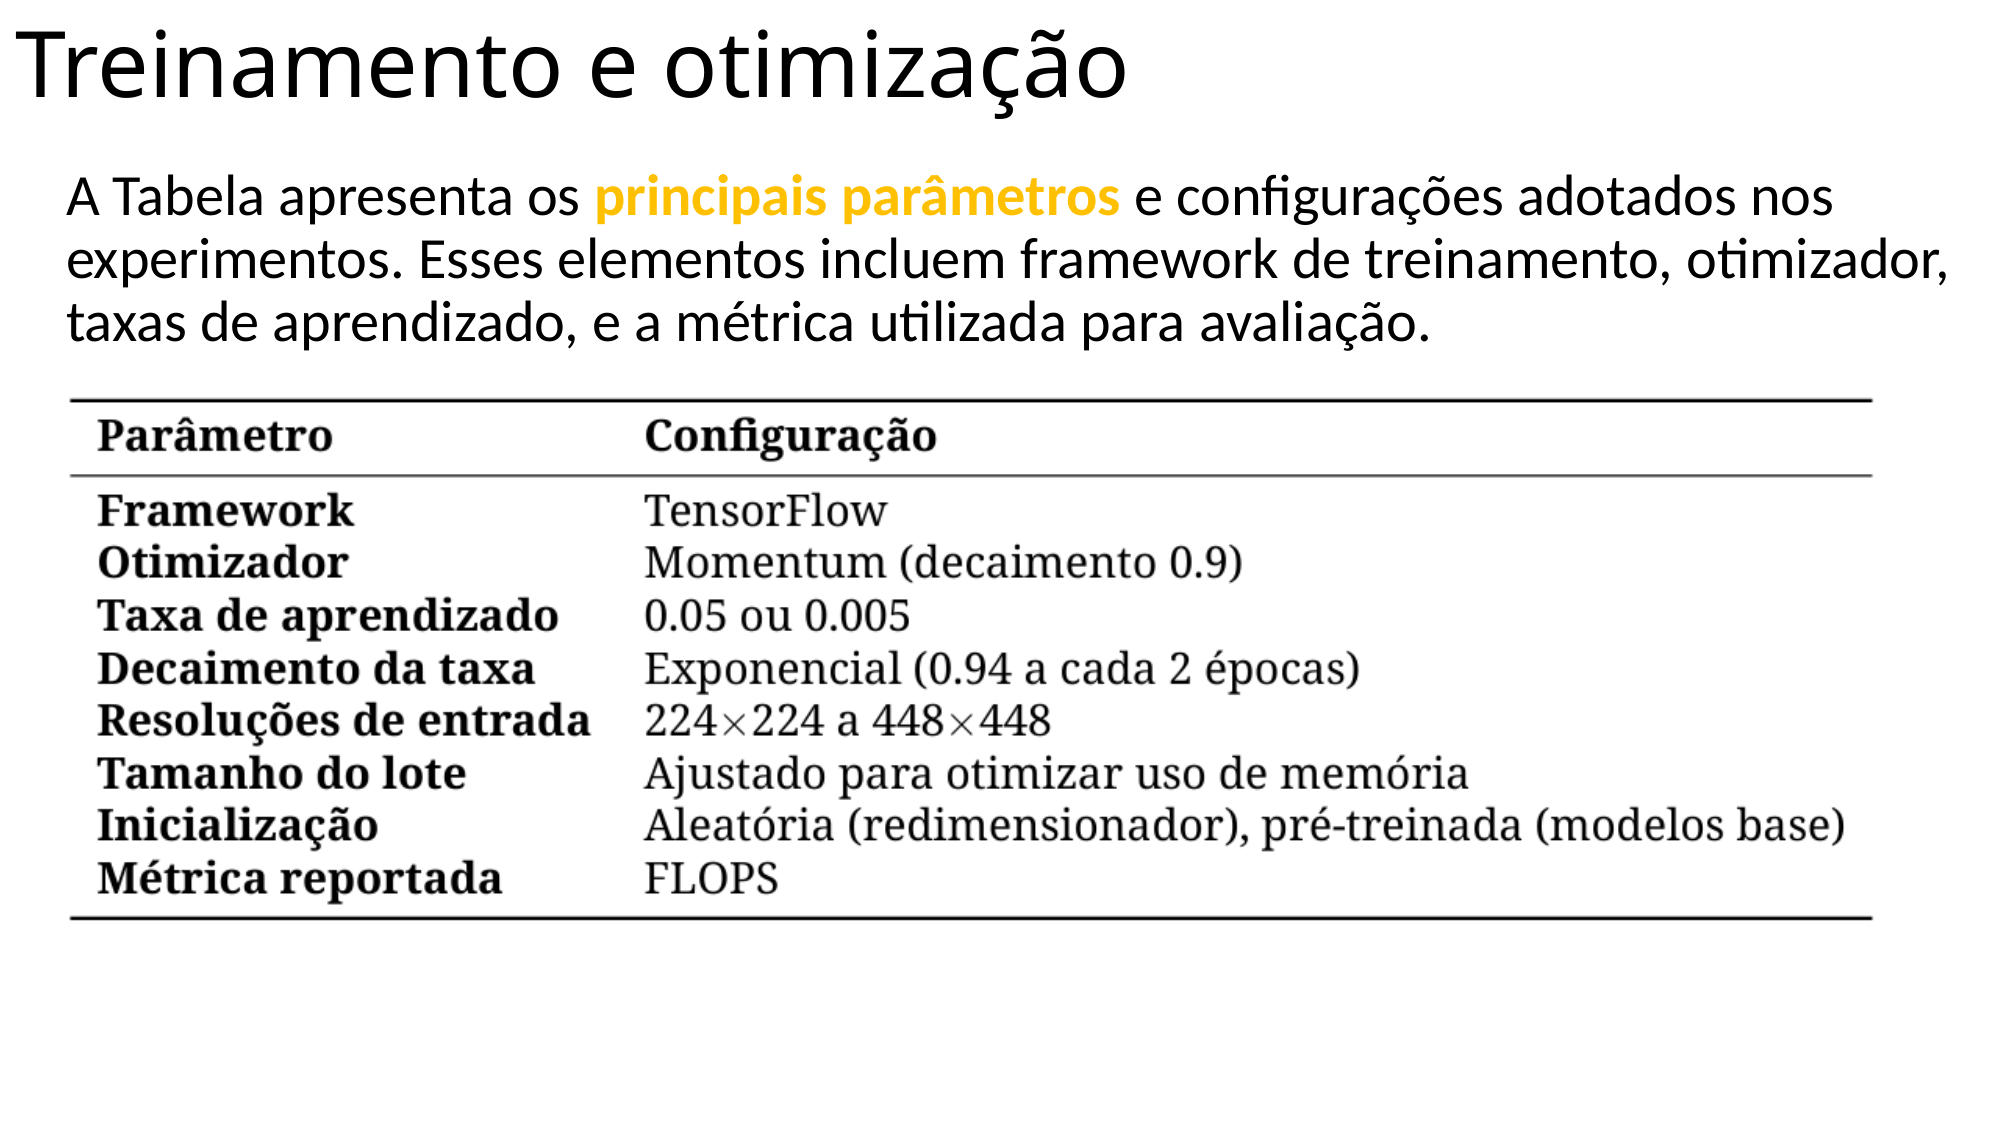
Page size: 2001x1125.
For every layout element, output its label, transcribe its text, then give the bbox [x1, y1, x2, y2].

picture [51, 397, 1878, 936]
list A Tabela apresenta os principais parâmetros e configurações adotados nos experimentos. Esses elementos incluem framework de treinamento, otimizador, taxas de aprendizado, e a métrica utilizada para avaliação. [51, 158, 1983, 388]
title Treinamento e otimização [0, 3, 1713, 133]
